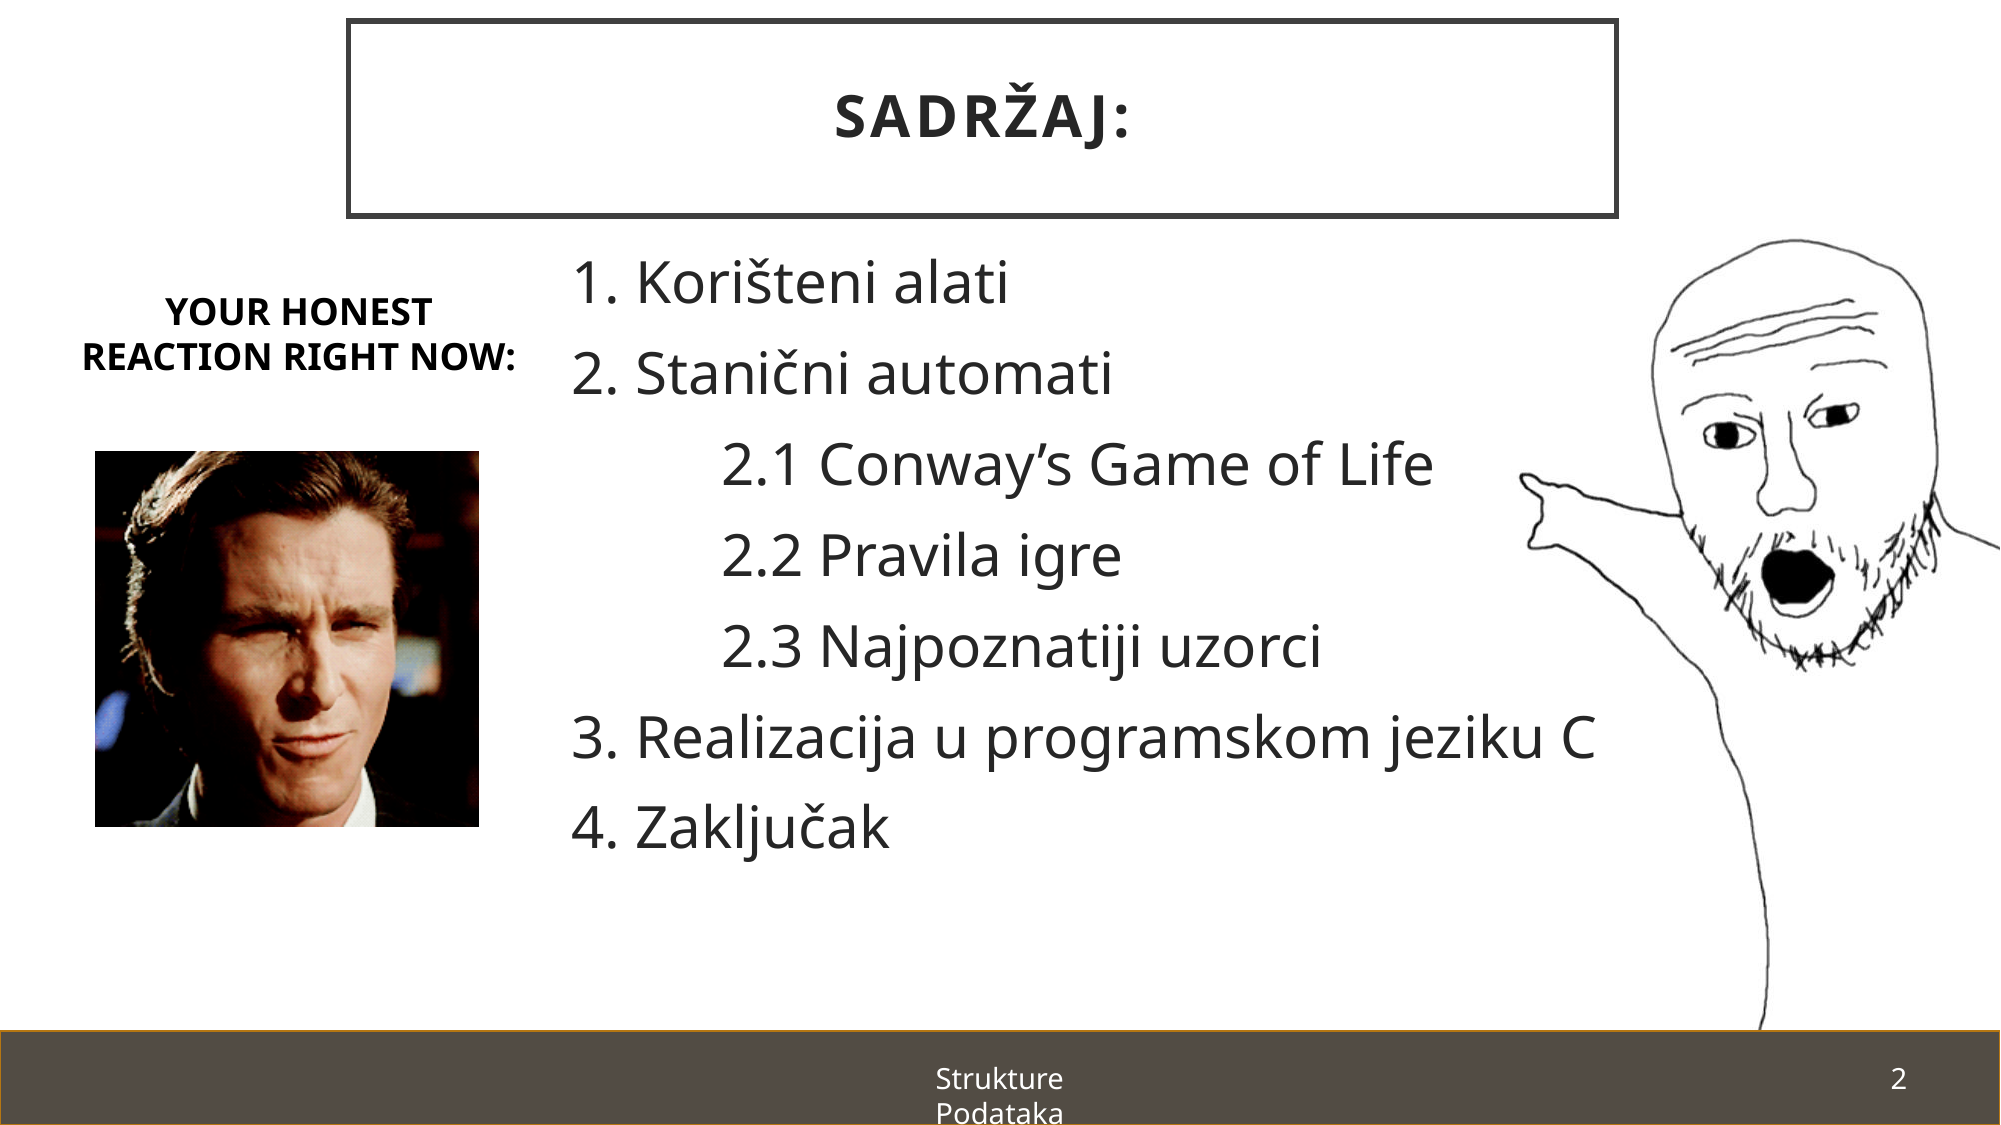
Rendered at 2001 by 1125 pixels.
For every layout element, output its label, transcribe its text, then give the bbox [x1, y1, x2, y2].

text_box Strukture Podataka [857, 1052, 1143, 1125]
title Sadržaj: [346, 18, 1619, 219]
text_box 2 [1875, 1052, 1974, 1103]
text_box [0, 1030, 2000, 1125]
picture [95, 451, 479, 828]
picture [1407, 213, 2000, 1043]
list 1. Korišteni alati 2. Stanični automati 2.1 Conway’s Game of Life 2.2 Pravila igre 2.3 Najpoznatiji uzorci 3. Realizacija u programskom jeziku C 4. Zaključak [556, 238, 1407, 889]
text_box YOUR HONEST REACTION RIGHT NOW: [56, 280, 542, 386]
